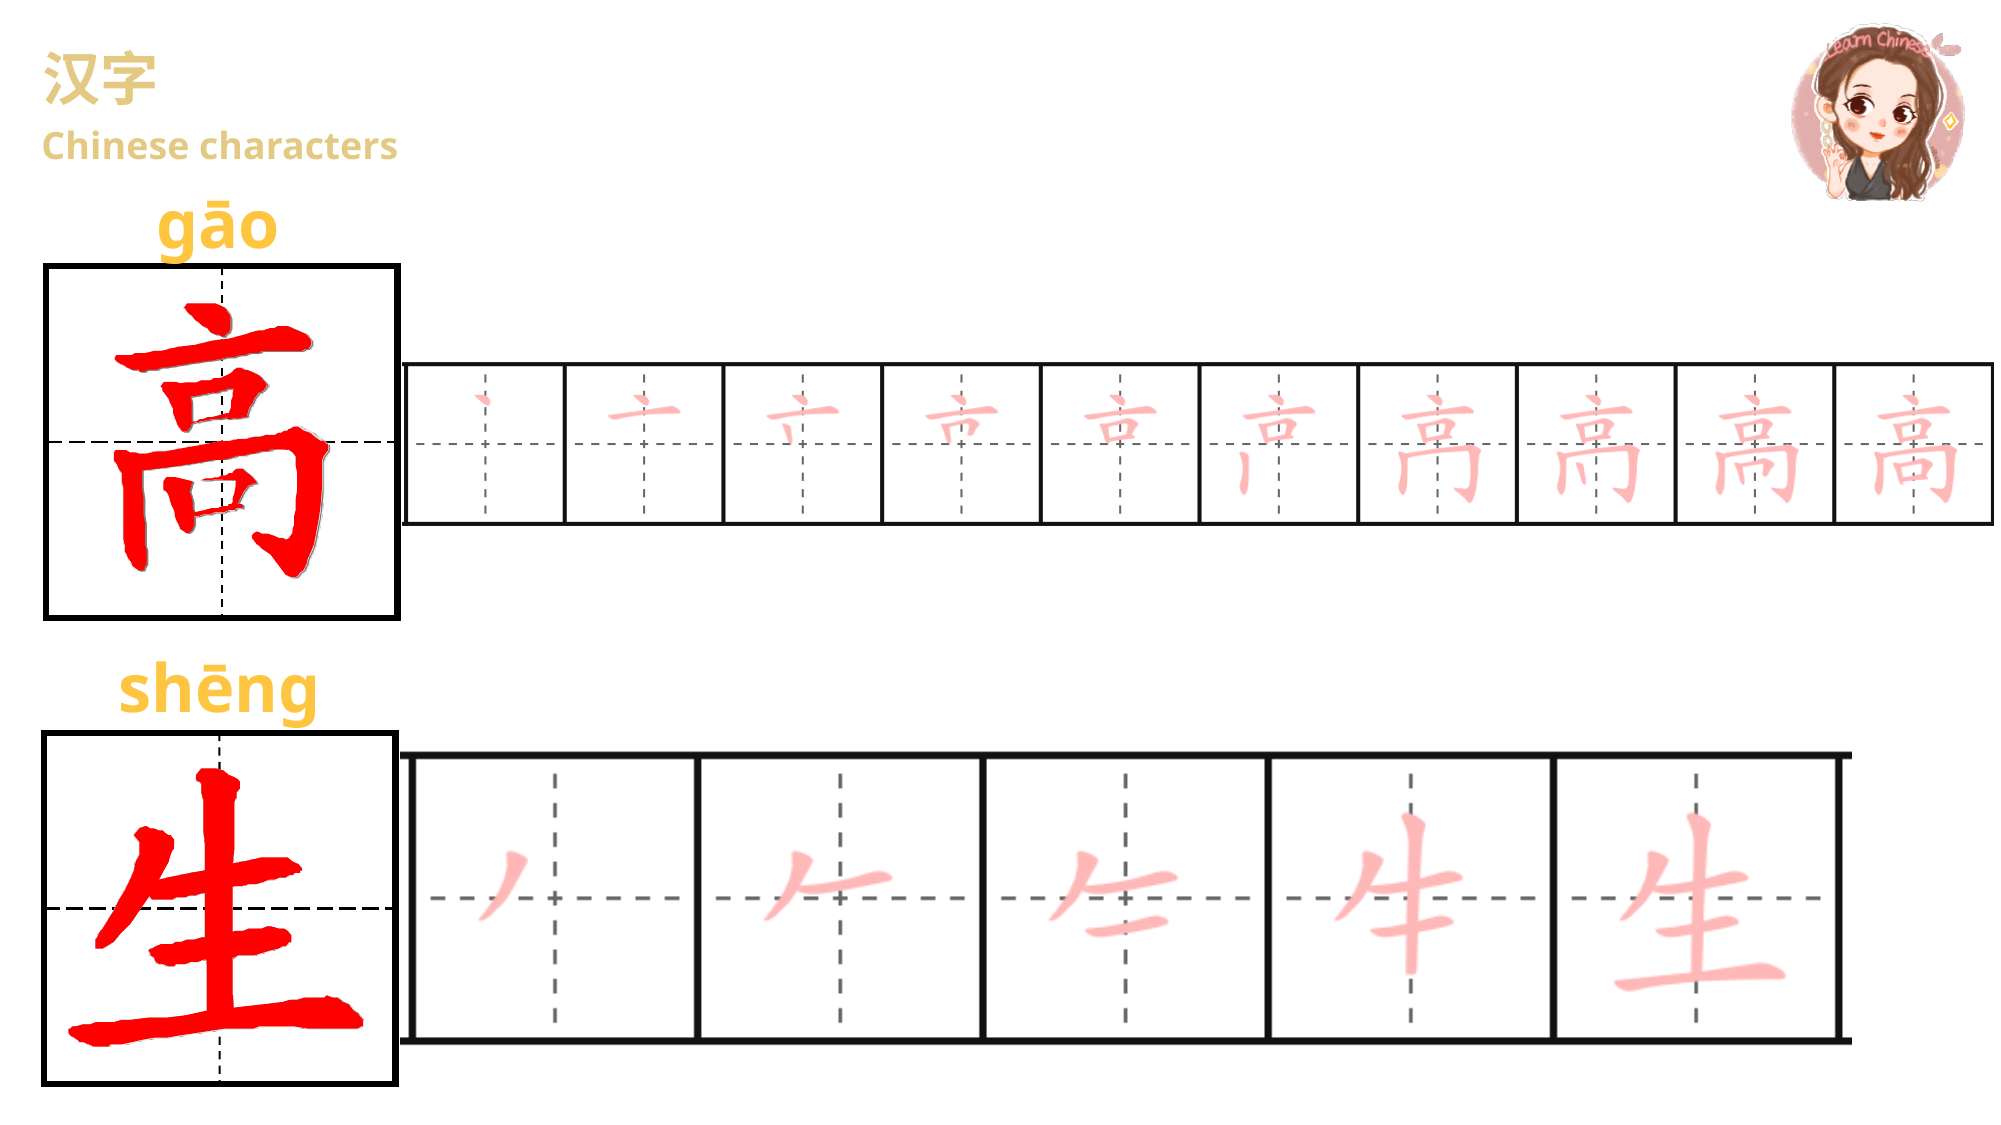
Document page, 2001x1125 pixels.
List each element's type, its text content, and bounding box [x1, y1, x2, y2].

picture [69, 768, 364, 1047]
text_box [115, 304, 341, 579]
picture [402, 357, 1994, 527]
picture [400, 743, 1852, 1047]
text_box shēng [43, 638, 396, 732]
text_box Chinese characters [26, 115, 414, 175]
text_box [43, 732, 396, 1085]
text_box 汉字 [27, 35, 174, 115]
picture [1758, 0, 1998, 240]
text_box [45, 266, 398, 619]
text_box ɡāo [39, 174, 398, 270]
picture [113, 303, 329, 578]
